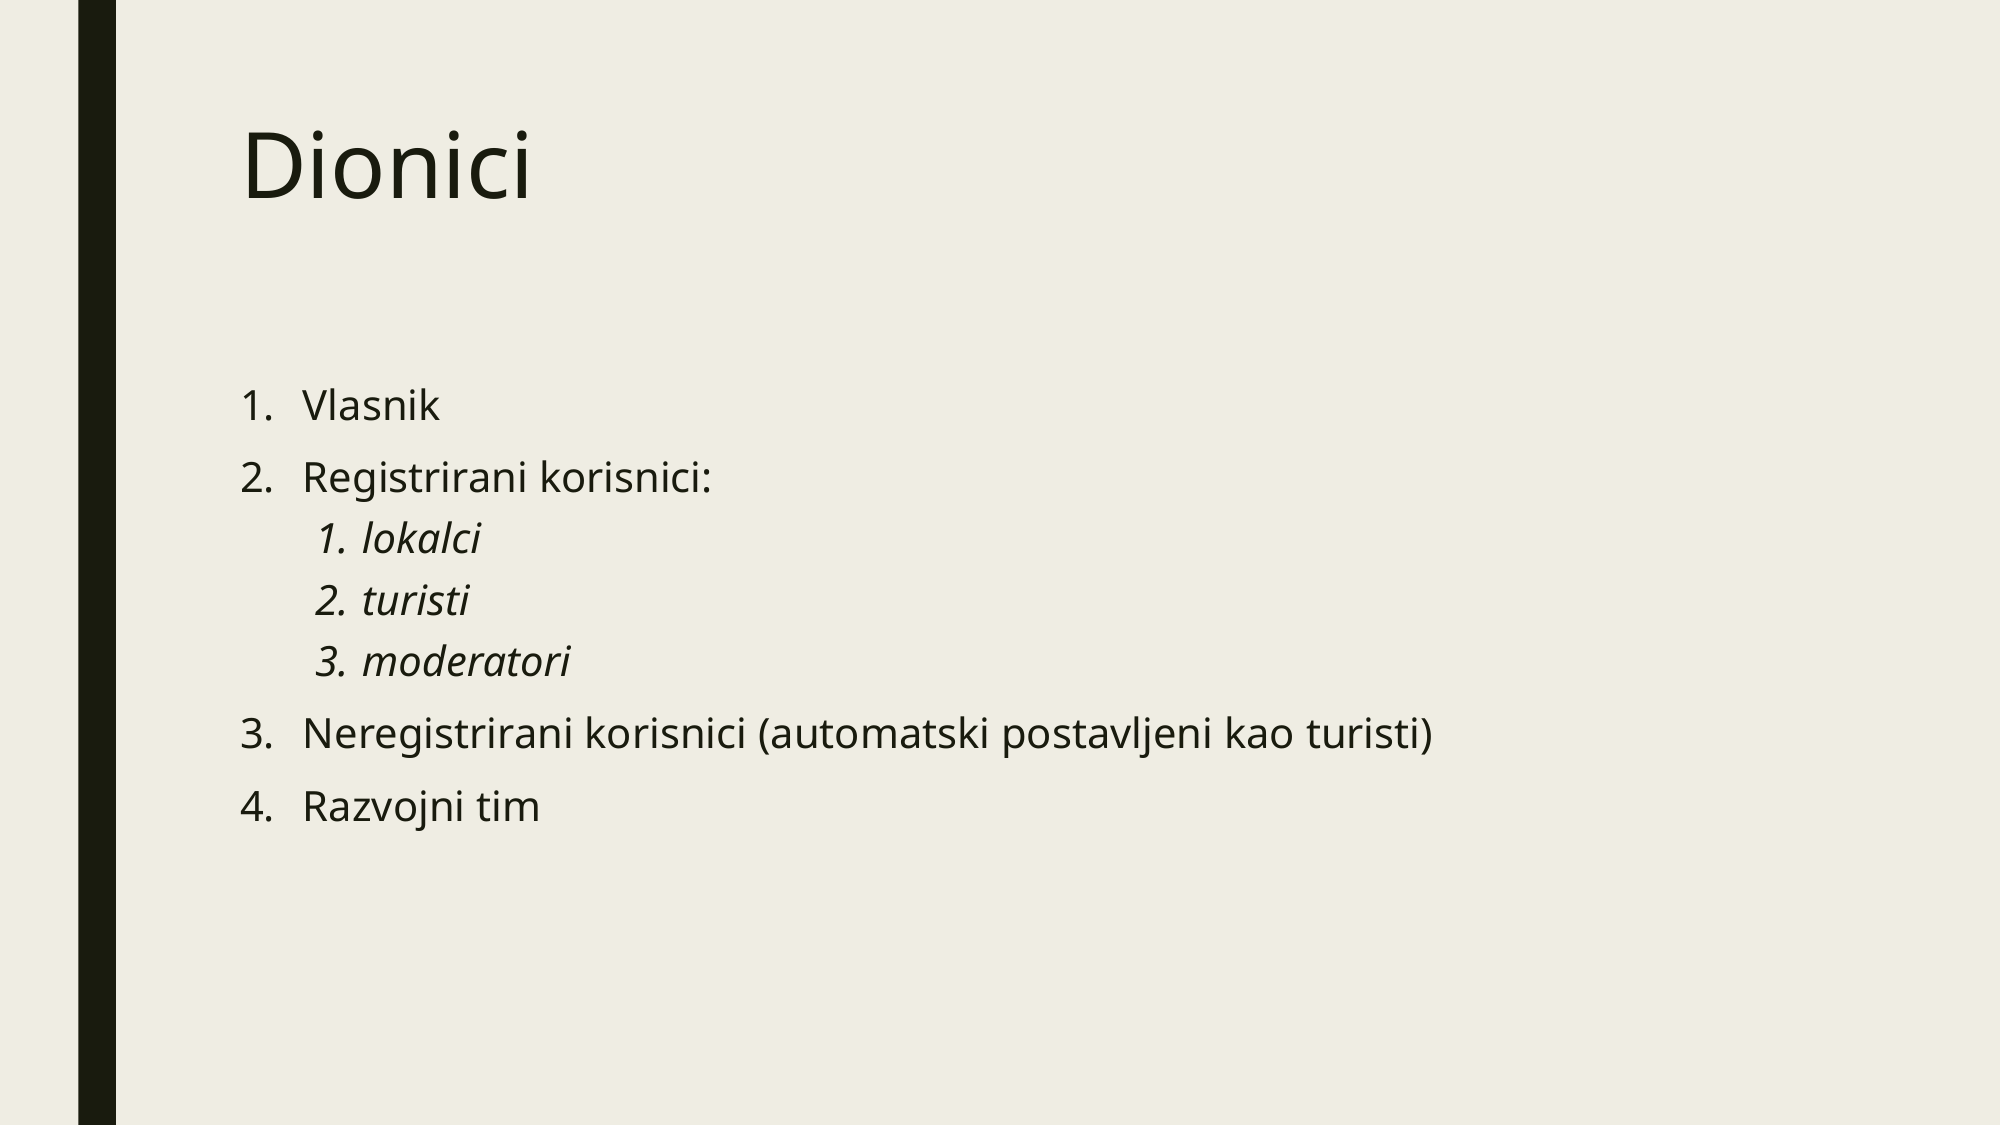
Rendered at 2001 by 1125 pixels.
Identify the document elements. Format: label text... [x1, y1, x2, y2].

list Vlasnik Registrirani korisnici: lokalci turisti moderatori Neregistrirani korisnici (automatski postavljeni kao turisti) Razvojni tim [225, 375, 1800, 963]
title Dionici [225, 112, 1800, 357]
